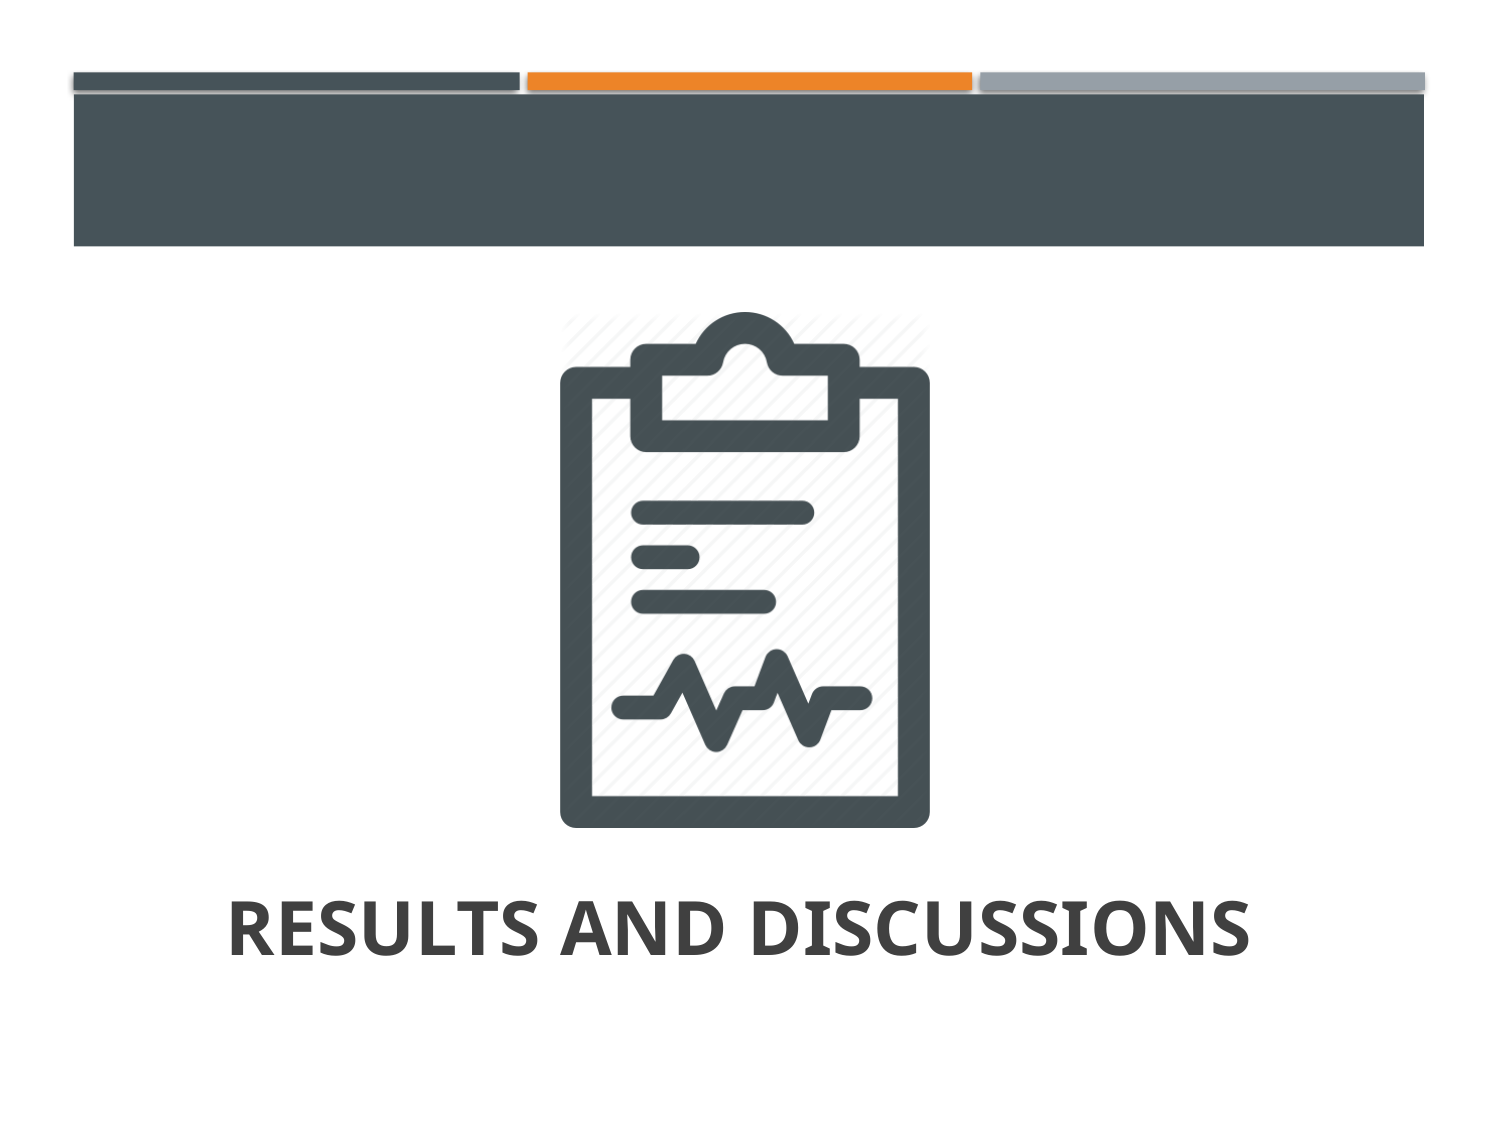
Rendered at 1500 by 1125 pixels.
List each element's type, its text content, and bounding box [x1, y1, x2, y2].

text_box [72, 92, 1426, 248]
text_box Results and Discussions [99, 872, 1399, 1013]
picture [559, 311, 931, 829]
